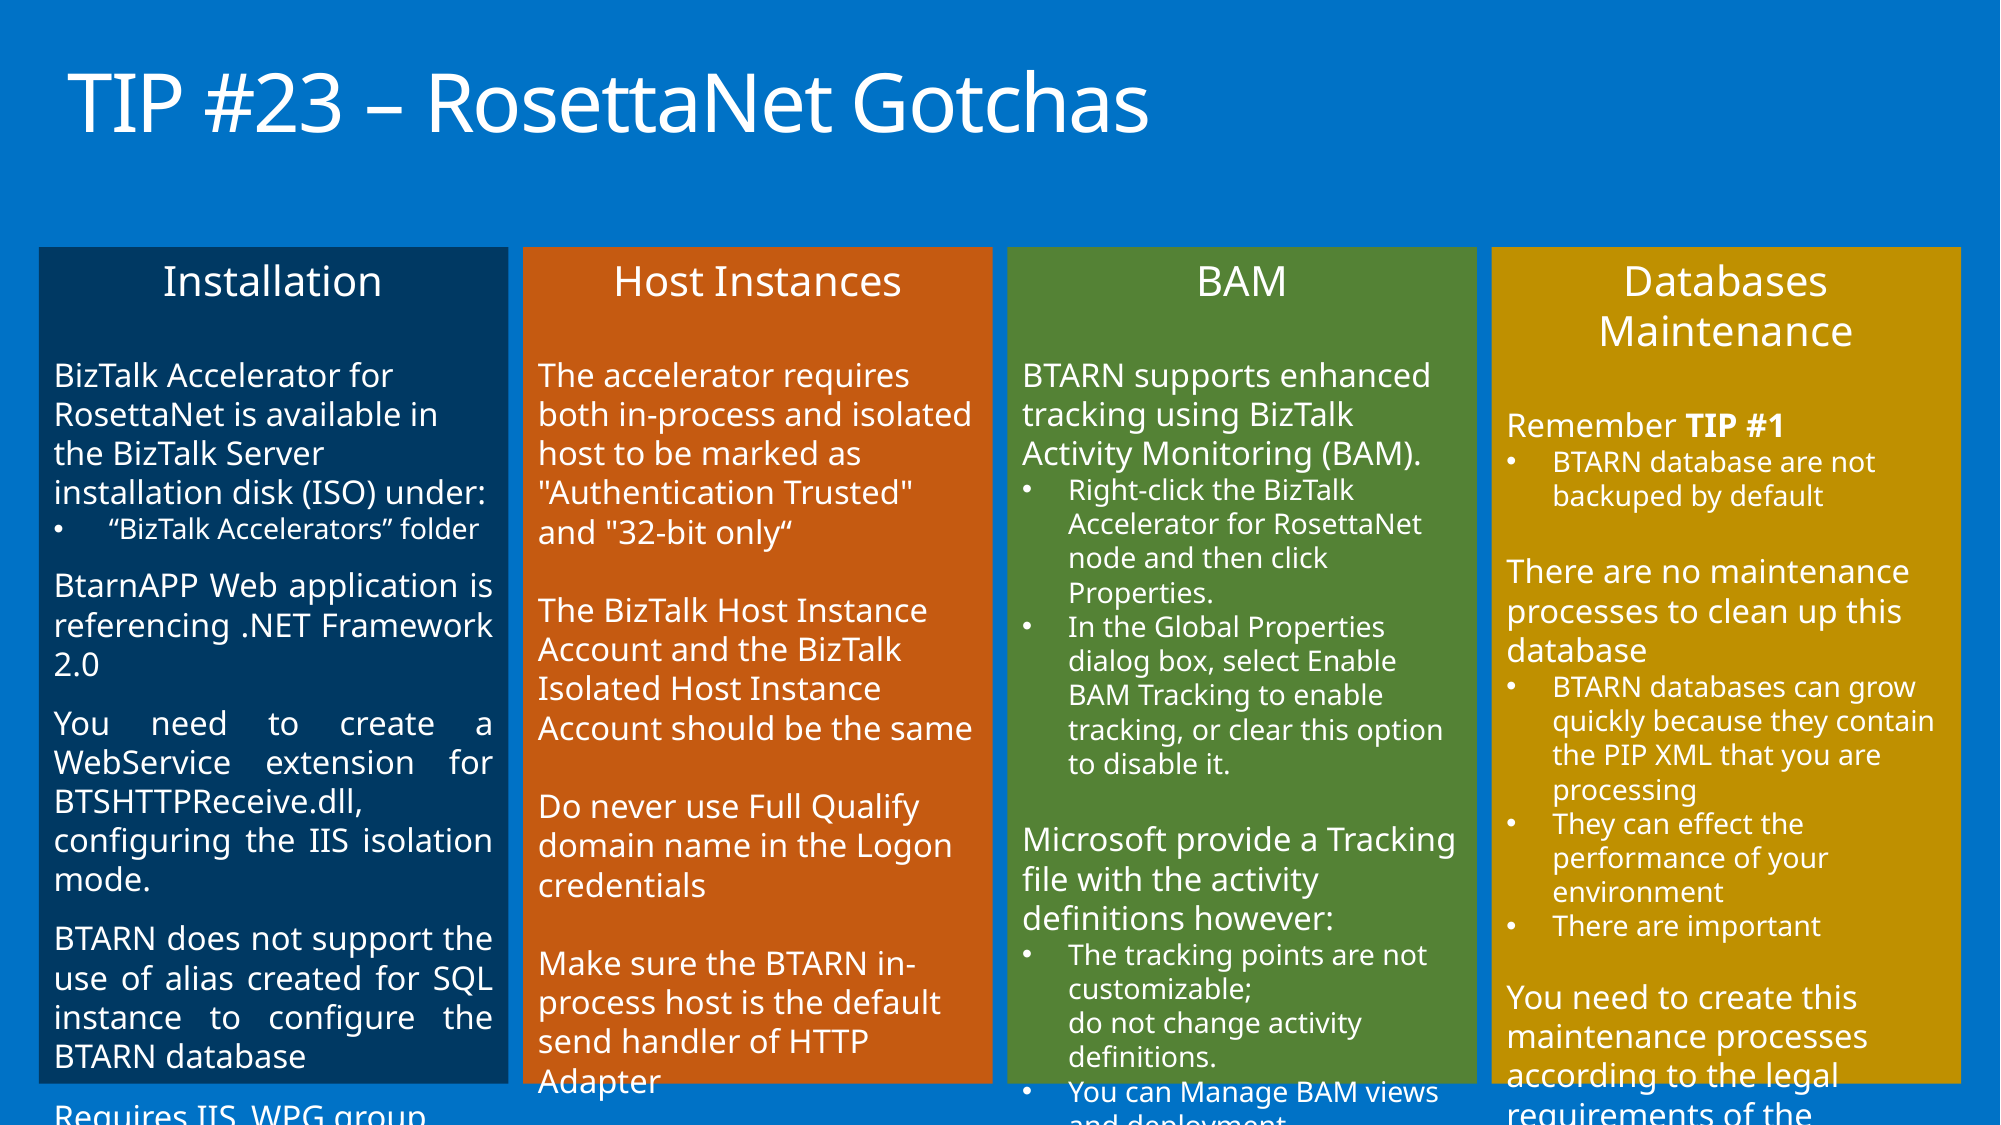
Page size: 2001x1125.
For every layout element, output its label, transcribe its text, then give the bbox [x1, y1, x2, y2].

text_box Host Instances The accelerator requires both in-process and isolated host to be marked as "Authentication Trusted" and "32-bit only“ The BizTalk Host Instance Account and the BizTalk Isolated Host Instance Account should be the same Do never use Full Qualify domain name in the Logon credentials Make sure the BTARN in-process host is the default send handler of HTTP Adapter [523, 247, 993, 1084]
text_box Installation BizTalk Accelerator for RosettaNet is available in the BizTalk Server installation disk (ISO) under: “BizTalk Accelerators” folder BtarnAPP Web application is referencing .NET Framework 2.0 You need to create a WebService extension for BTSHTTPReceive.dll, configuring the IIS isolation mode. BTARN does not support the use of alias created for SQL instance to configure the BTARN database Requires IIS_WPG group [38, 247, 509, 1084]
text_box Databases Maintenance Remember TIP #1 BTARN database are not backuped by default There are no maintenance processes to clean up this database BTARN databases can grow quickly because they contain the PIP XML that you are processing They can effect the performance of your environment There are important You need to create this maintenance processes according to the legal requirements of the company [1491, 247, 1962, 1084]
text_box BAM BTARN supports enhanced tracking using BizTalk Activity Monitoring (BAM). Right-click the BizTalk Accelerator for RosettaNet node and then click Properties. In the Global Properties dialog box, select Enable BAM Tracking to enable tracking, or clear this option to disable it. Microsoft provide a Tracking file with the activity definitions however: The tracking points are not customizable; do not change activity definitions. You can Manage BAM views and deployment. [1007, 247, 1477, 1084]
text_box TIP #23 – RosettaNet Gotchas [44, 47, 1957, 196]
